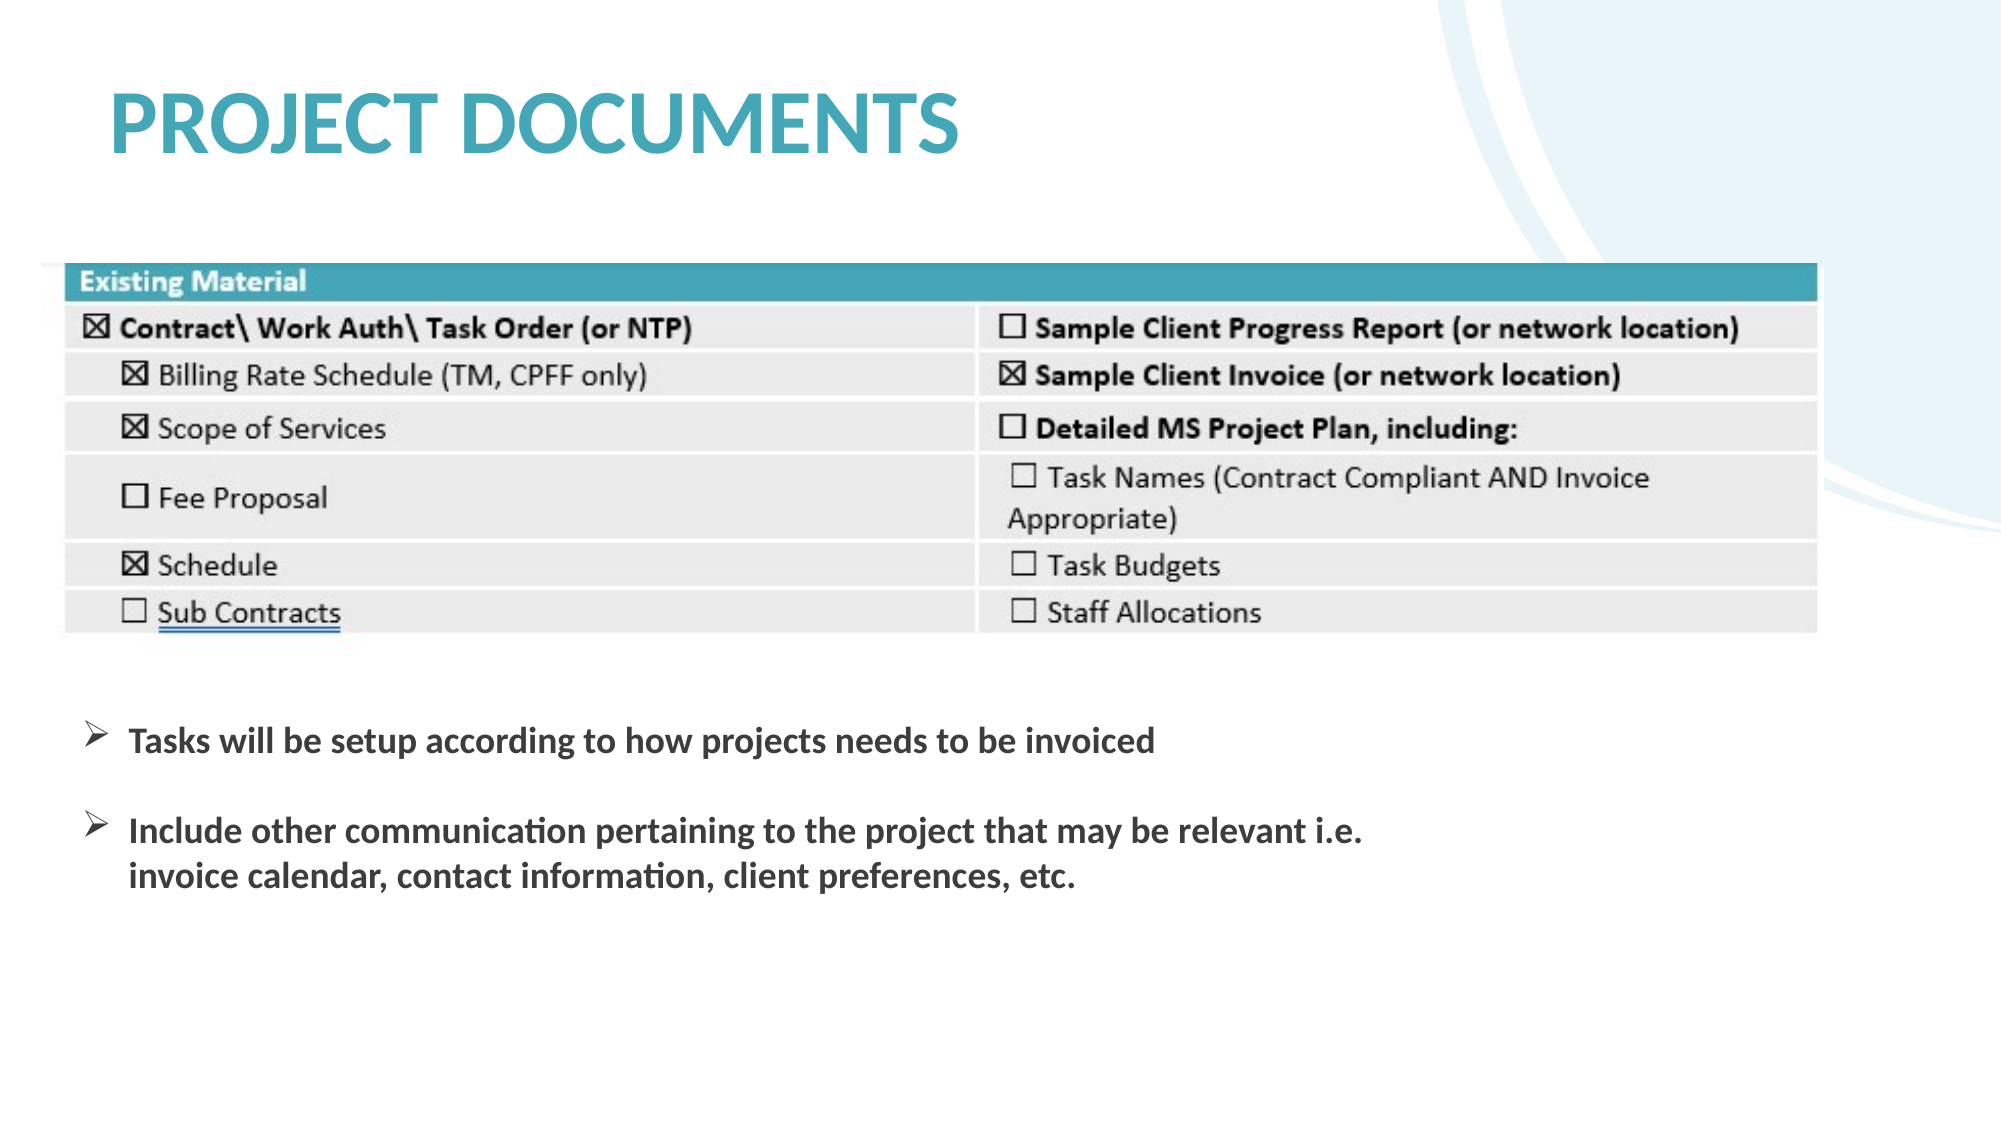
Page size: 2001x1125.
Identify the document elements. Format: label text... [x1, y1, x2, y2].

title PROJECT DOCUMENTS [94, 59, 1903, 188]
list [41, 263, 1824, 664]
text_box Tasks will be setup according to how projects needs to be invoiced Include other communication pertaining to the project that may be relevant i.e. invoice calendar, contact information, client preferences, etc. [67, 708, 1386, 949]
